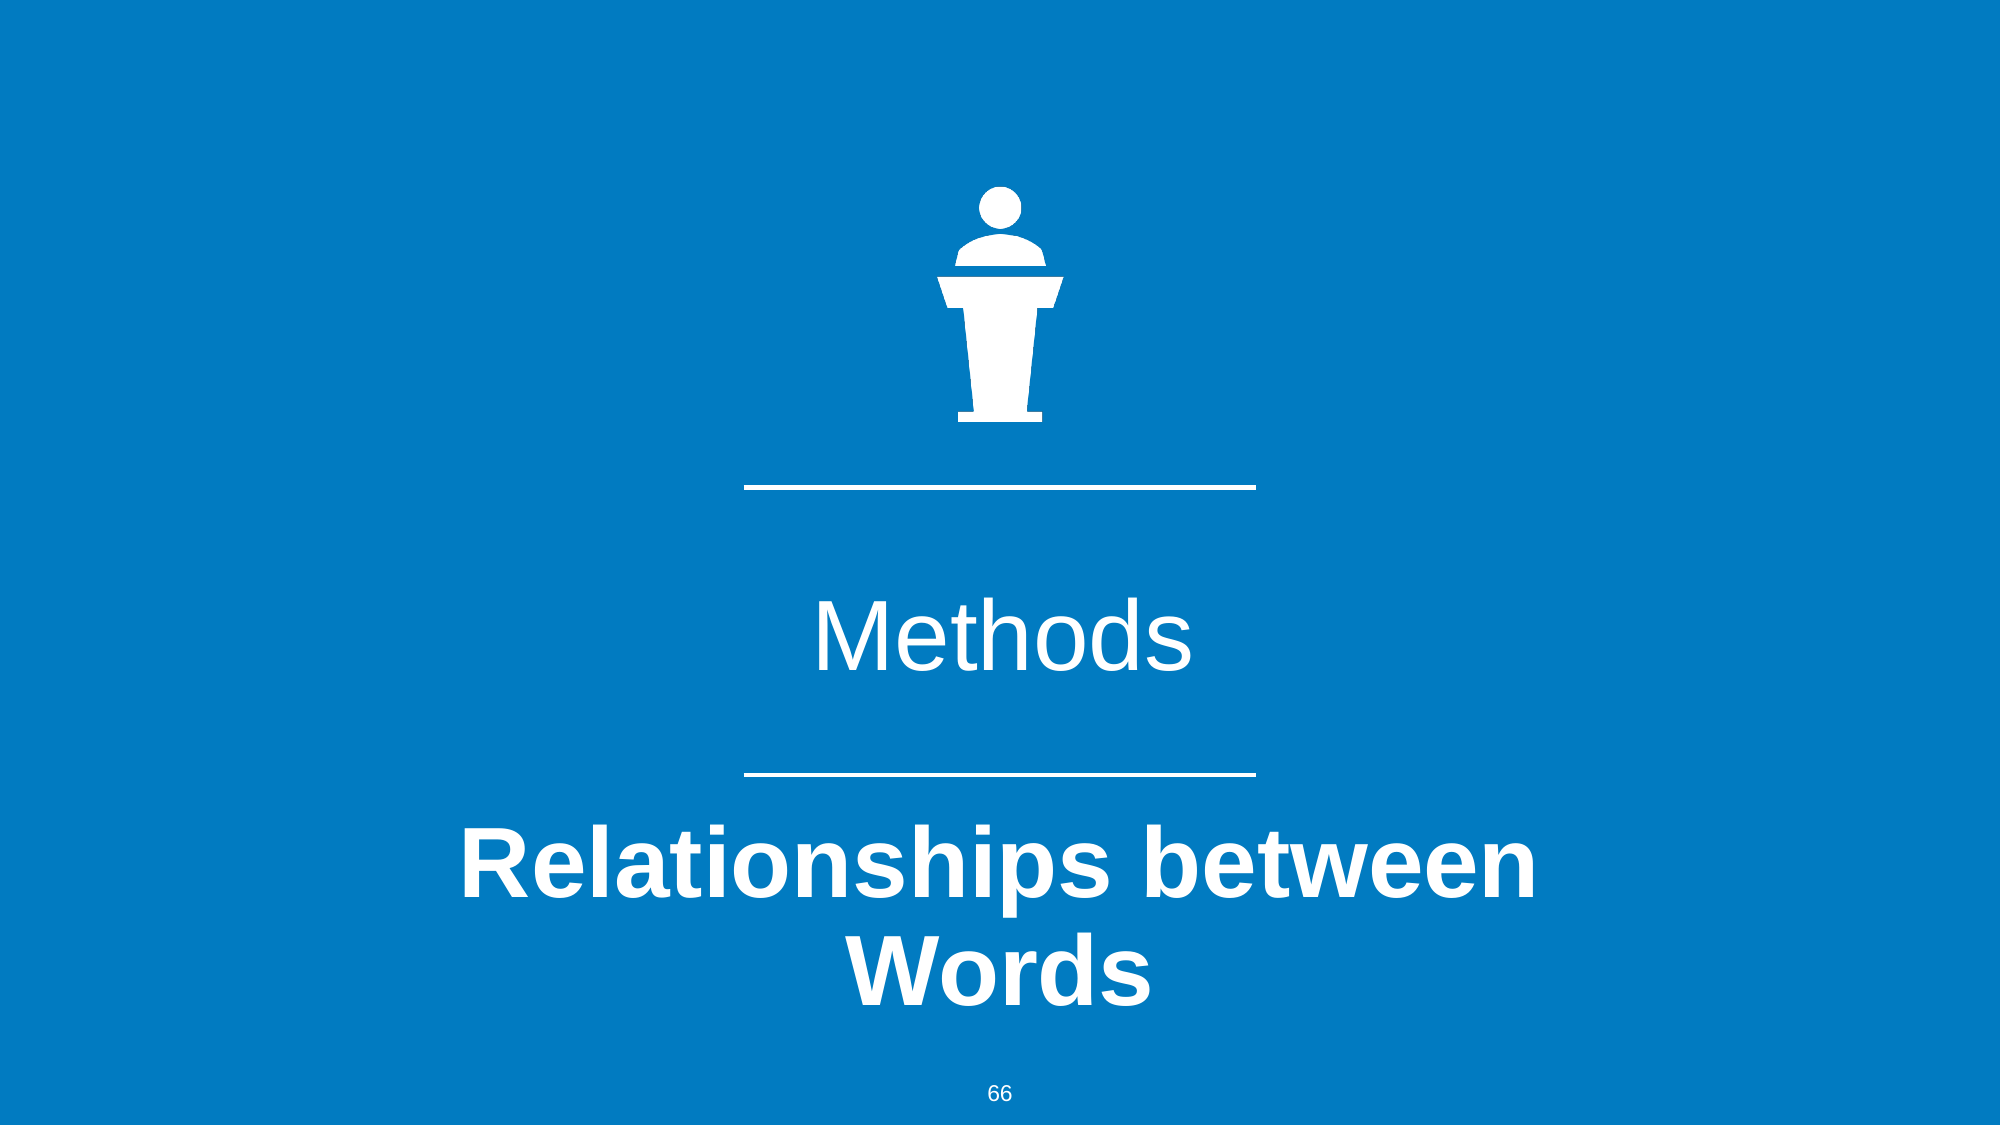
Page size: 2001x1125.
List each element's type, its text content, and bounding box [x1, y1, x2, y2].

title Methods [342, 543, 1658, 718]
slide_number 66 [774, 1062, 1225, 1123]
picture [873, 177, 1127, 431]
text_box Relationships between Words [342, 831, 1658, 1007]
